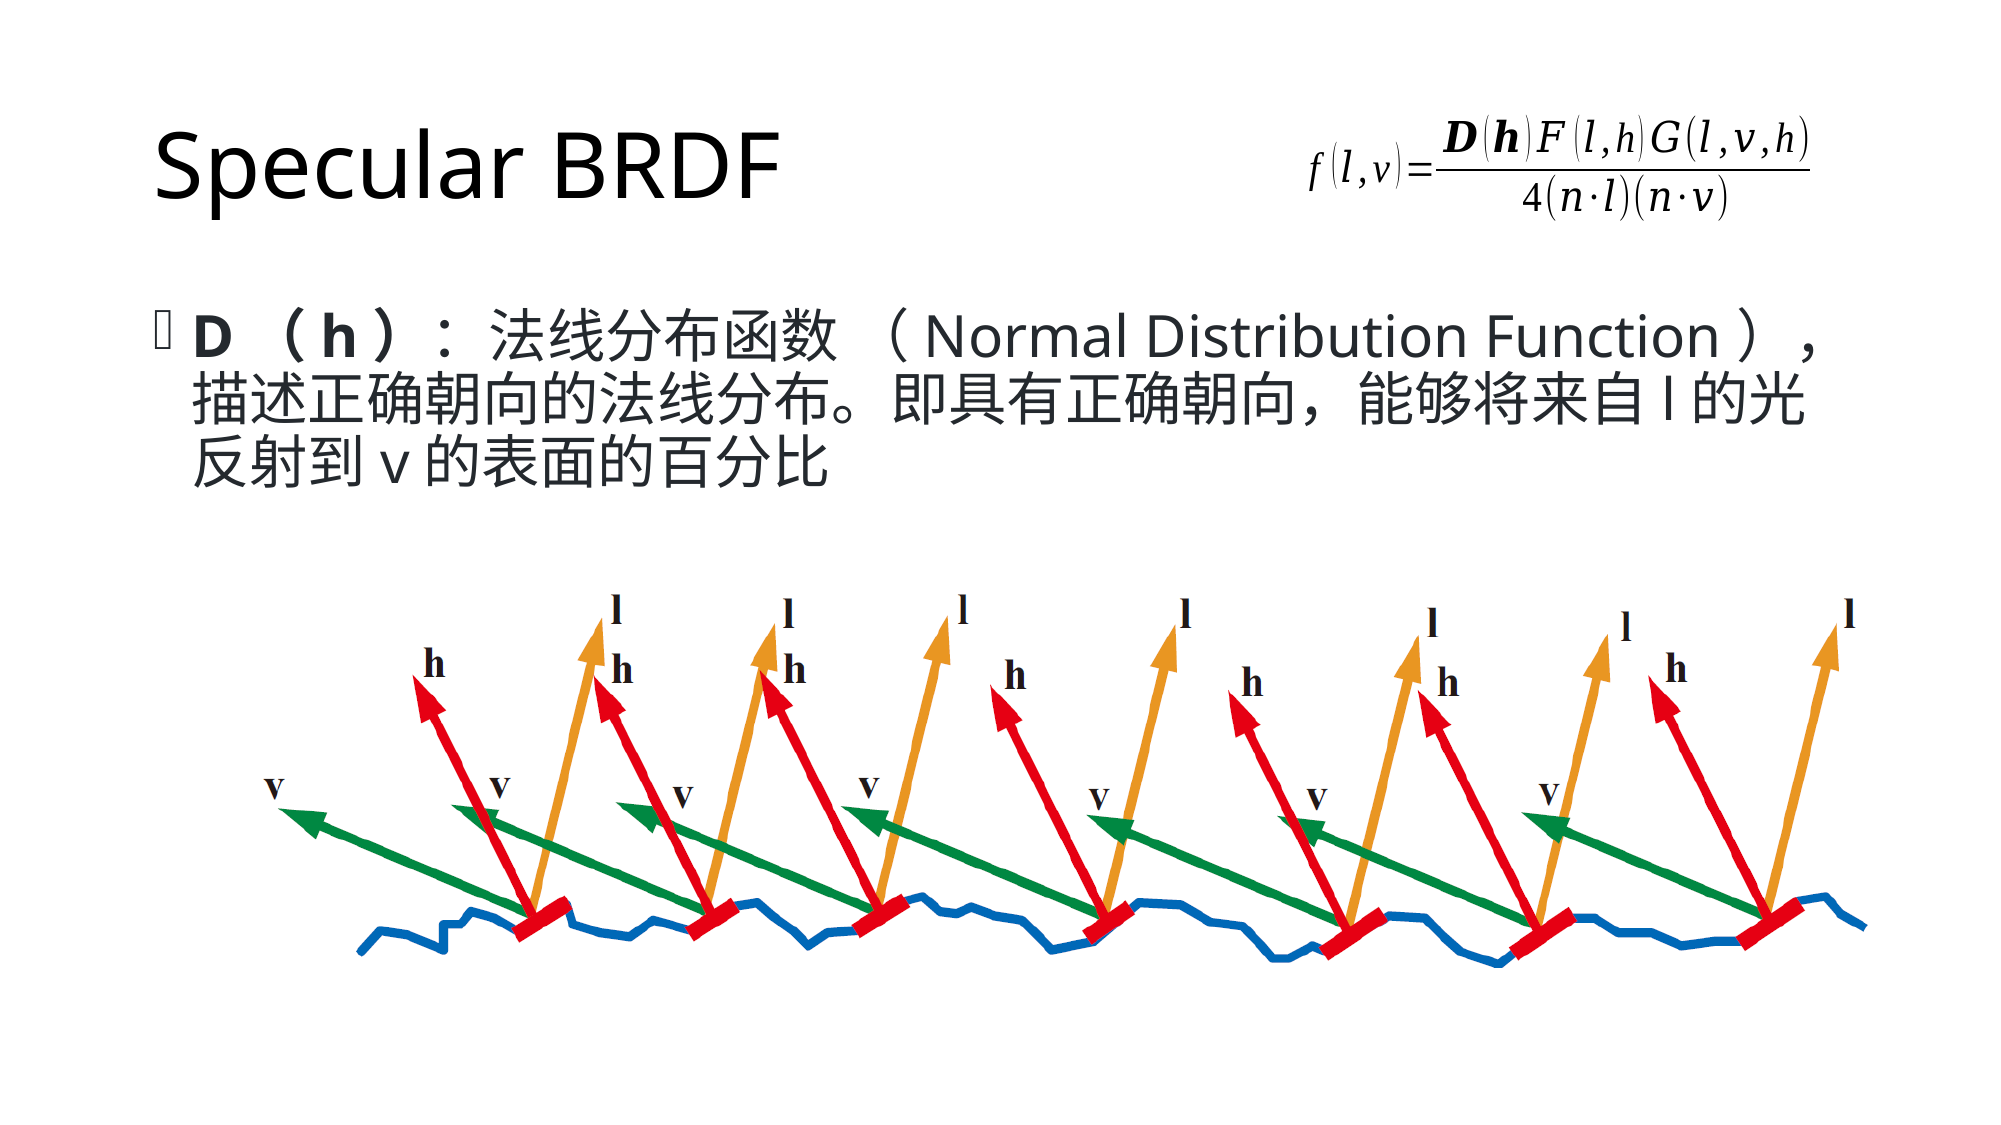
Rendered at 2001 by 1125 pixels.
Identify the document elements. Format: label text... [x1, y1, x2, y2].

title Specular BRDF [138, 60, 1864, 278]
list D（h）：法线分布函数 （Normal Distribution Function），描述正确朝向的法线分布。即具有正确朝向，能够将来自l的光反射到v的表面的百分比 [138, 299, 1864, 1014]
picture [224, 550, 1916, 1014]
